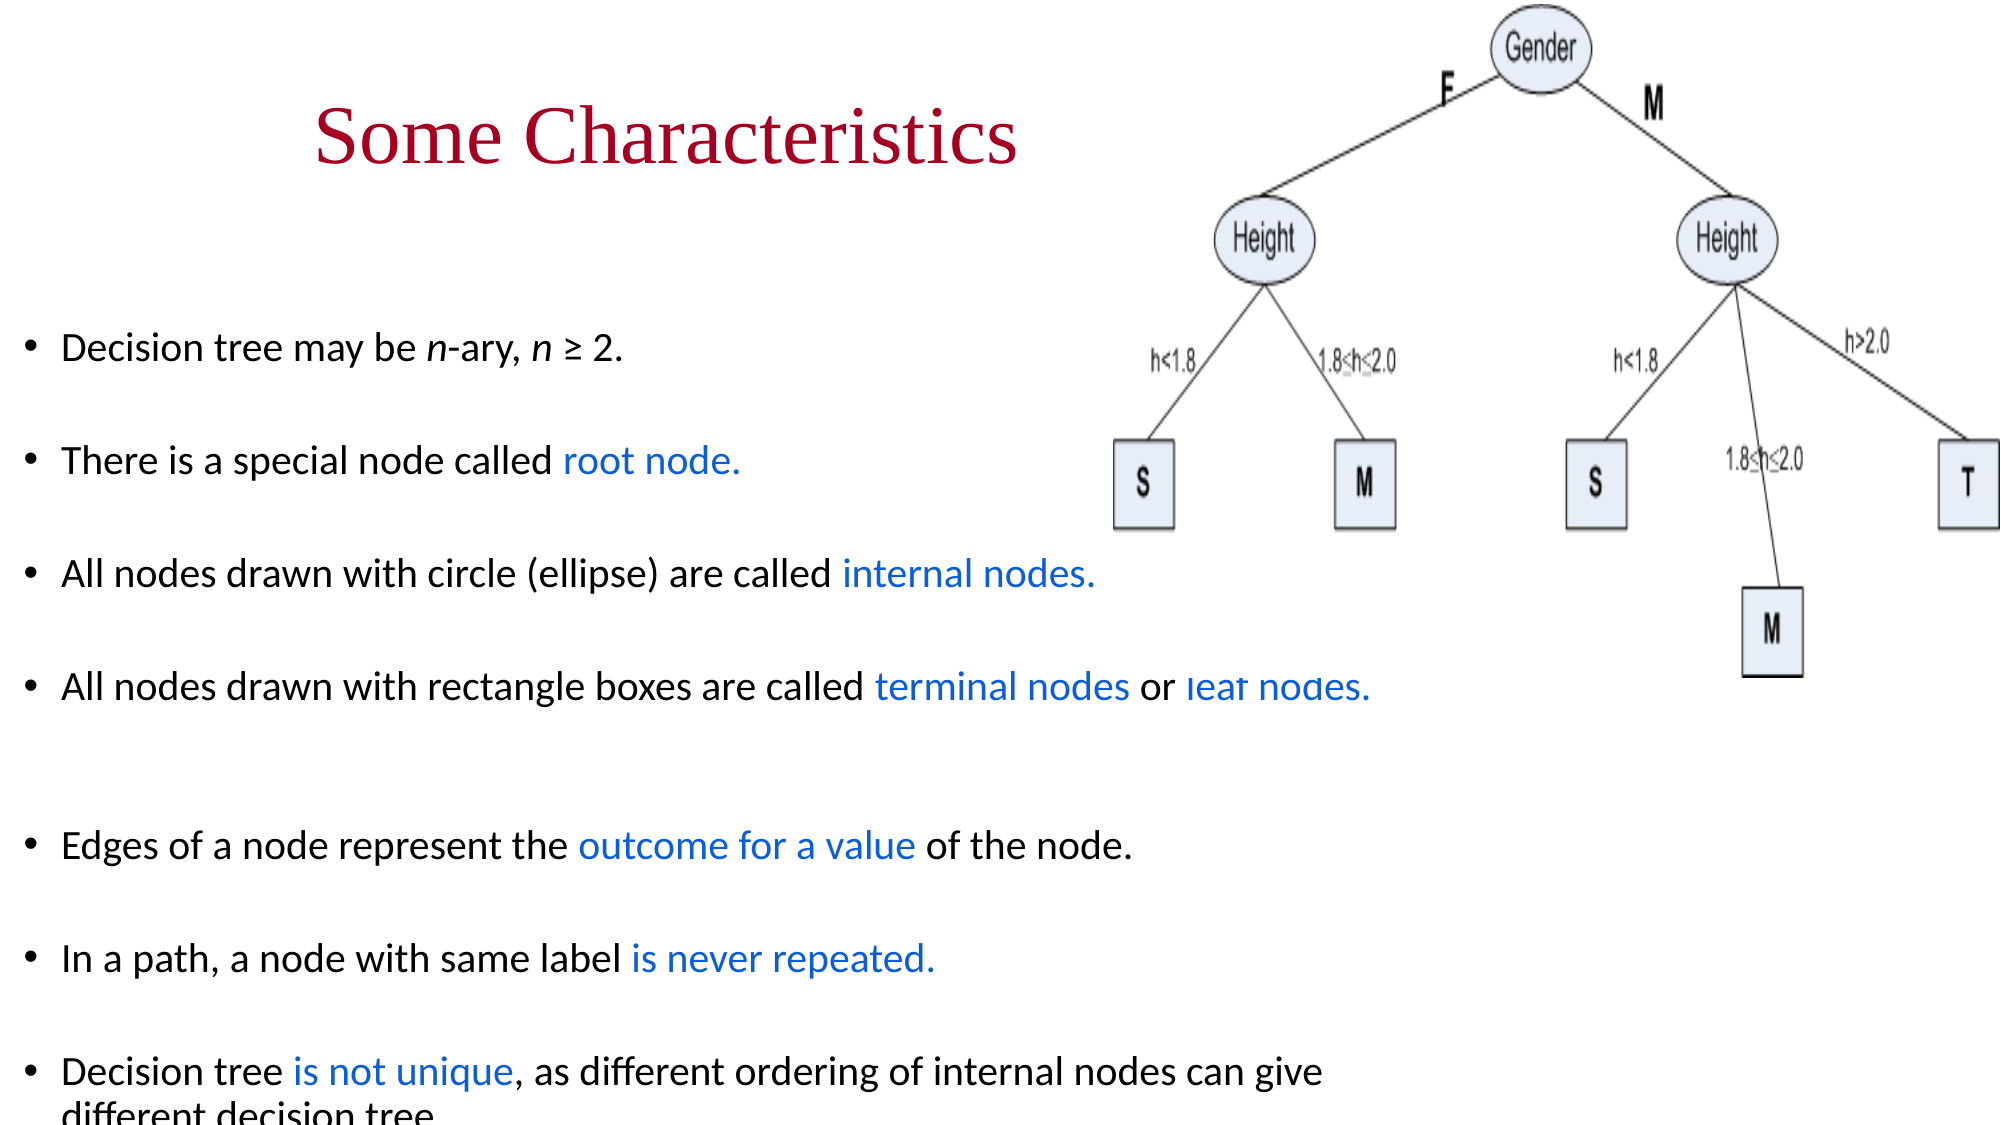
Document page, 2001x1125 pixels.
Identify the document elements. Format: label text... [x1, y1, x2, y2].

list Decision tree may be n-ary, n ≥ 2. There is a special node called root node. All nodes drawn with circle (ellipse) are called internal nodes. All nodes drawn with rectangle boxes are called terminal nodes or leaf nodes. Edges of a node represent the outcome for a value of the node. In a path, a node with same label is never repeated. Decision tree is not unique, as different ordering of internal nodes can give different decision tree. [8, 317, 1404, 1038]
picture [1112, 4, 2000, 678]
title Some Characteristics [298, 42, 1112, 231]
